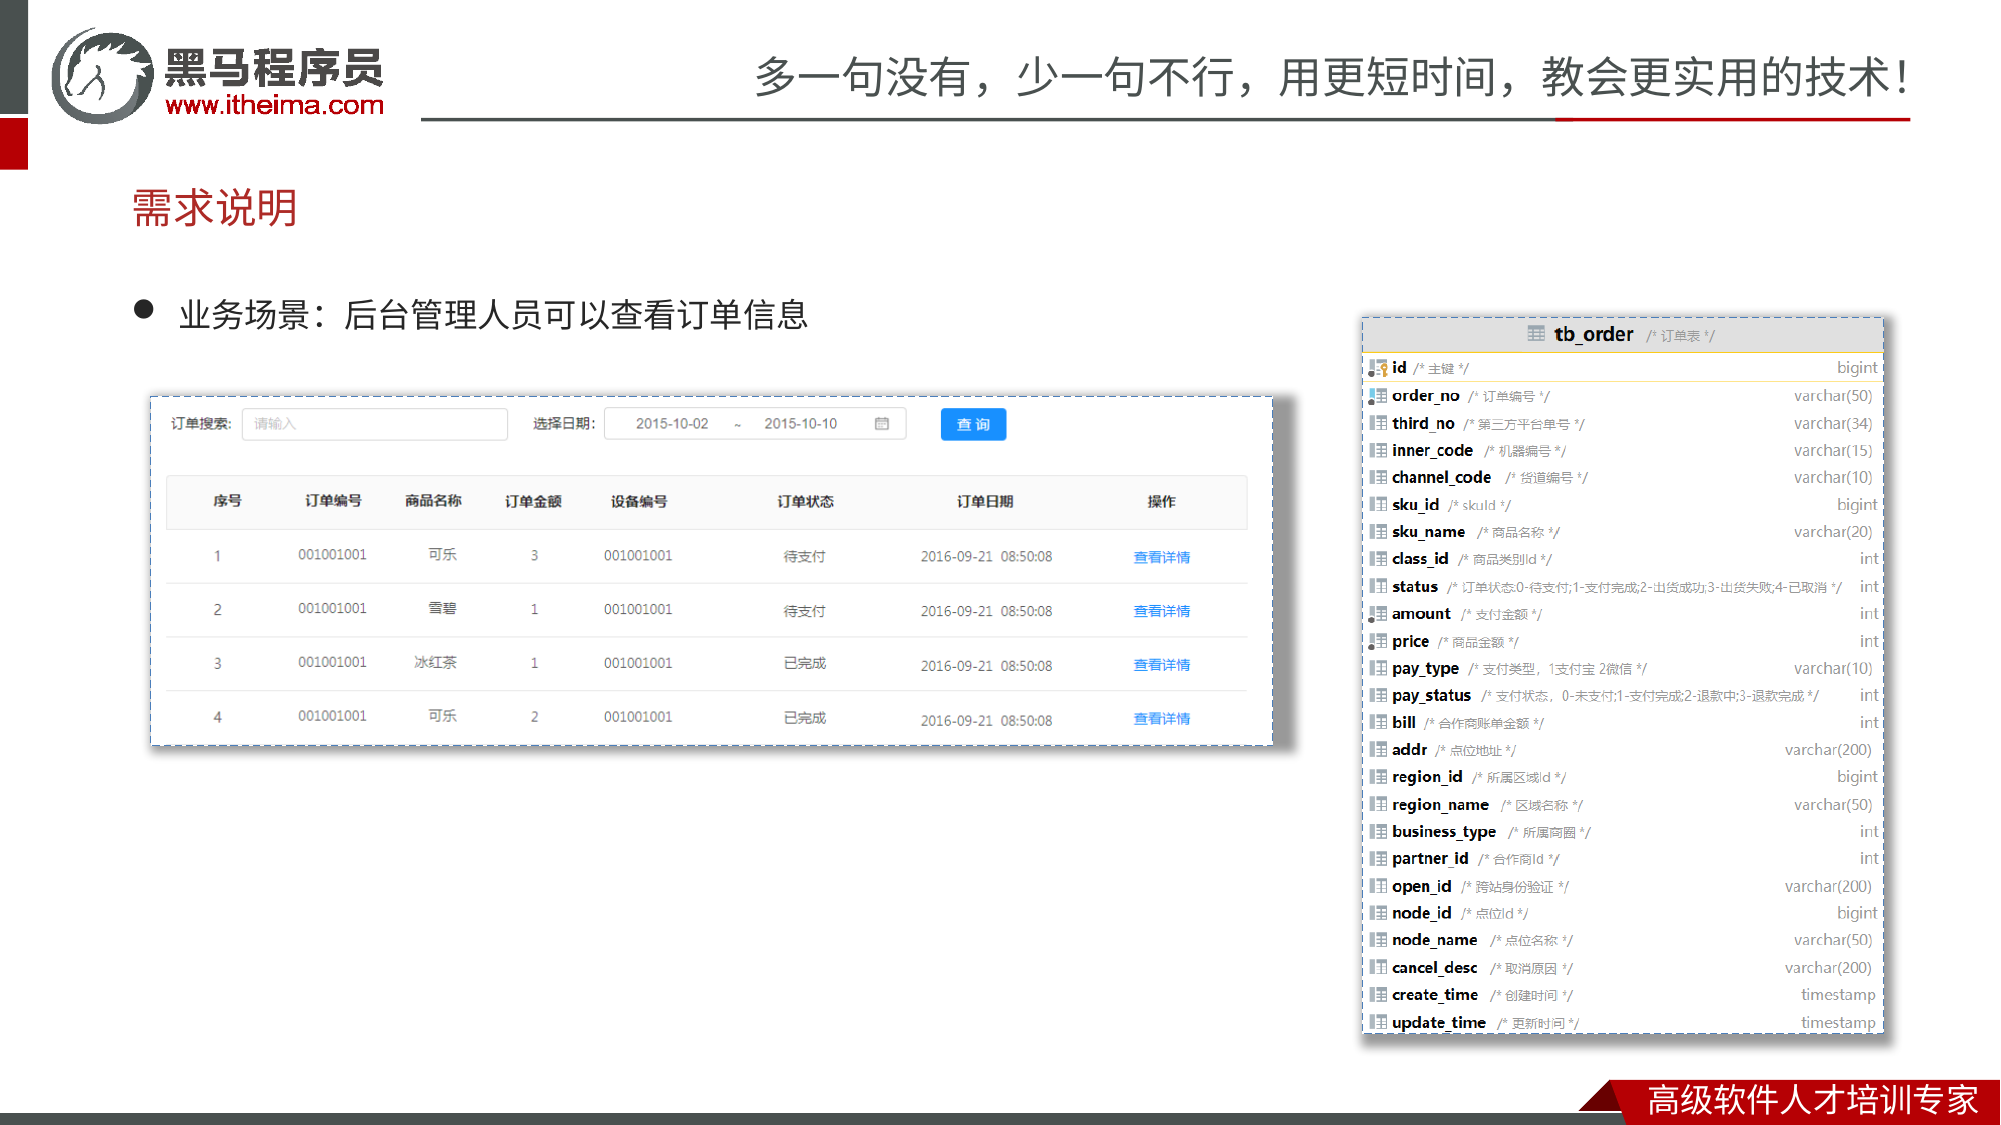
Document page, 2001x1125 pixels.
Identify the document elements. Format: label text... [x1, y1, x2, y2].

picture [50, 26, 384, 125]
title 需求说明 [116, 164, 1872, 250]
picture [1361, 317, 1884, 1034]
list 业务场景：后台管理人员可以查看订单信息 [116, 266, 1978, 380]
picture [150, 396, 1274, 746]
